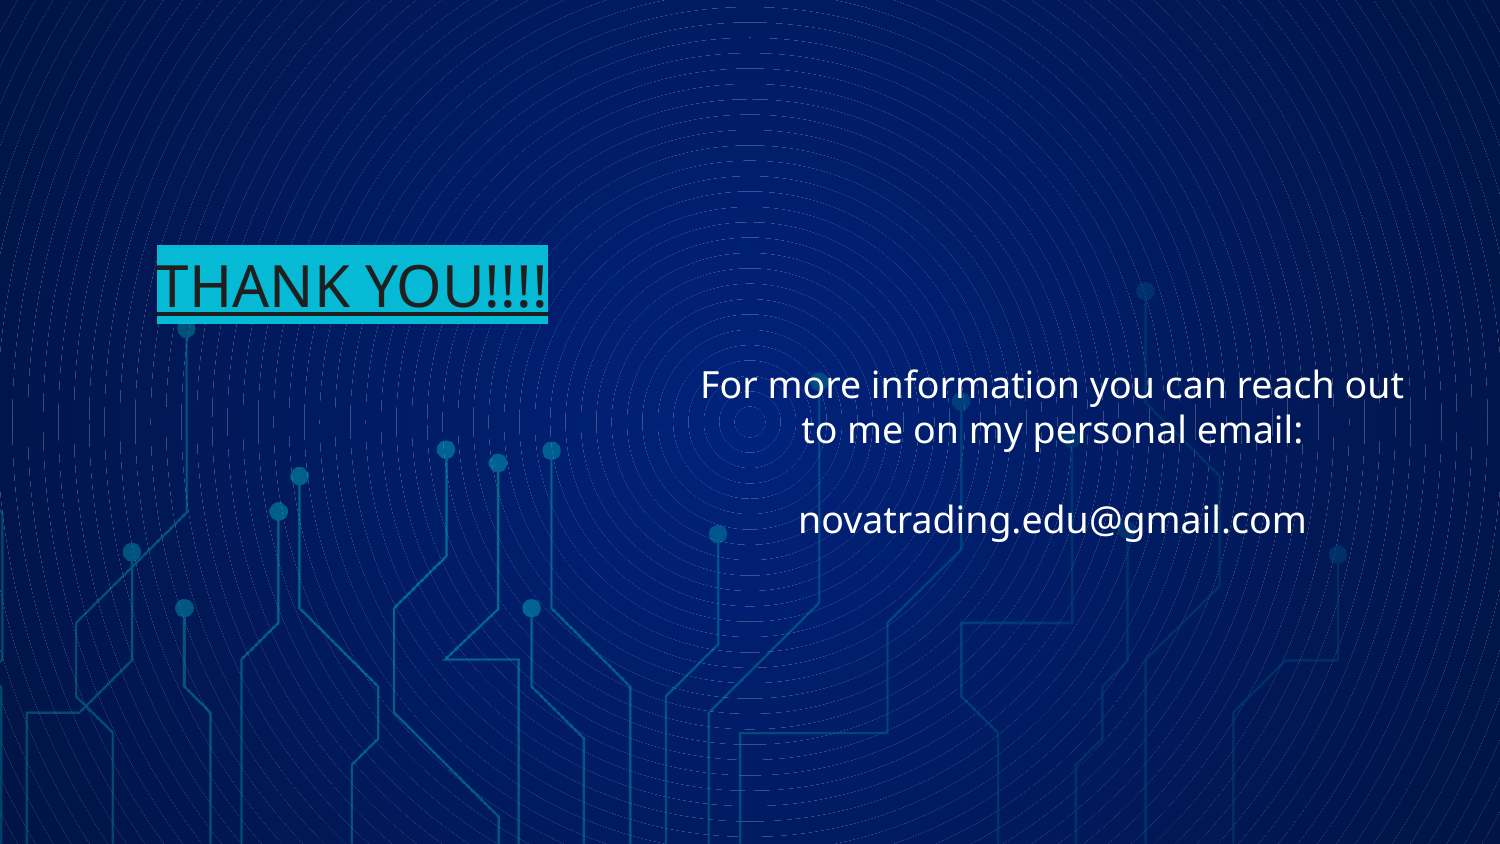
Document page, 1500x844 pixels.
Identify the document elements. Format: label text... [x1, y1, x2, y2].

title THANK YOU!!!! [141, 83, 1371, 334]
subtitle For more information you can reach out to me on my personal email: novatrading.edu@gmail.com [677, 346, 1428, 582]
